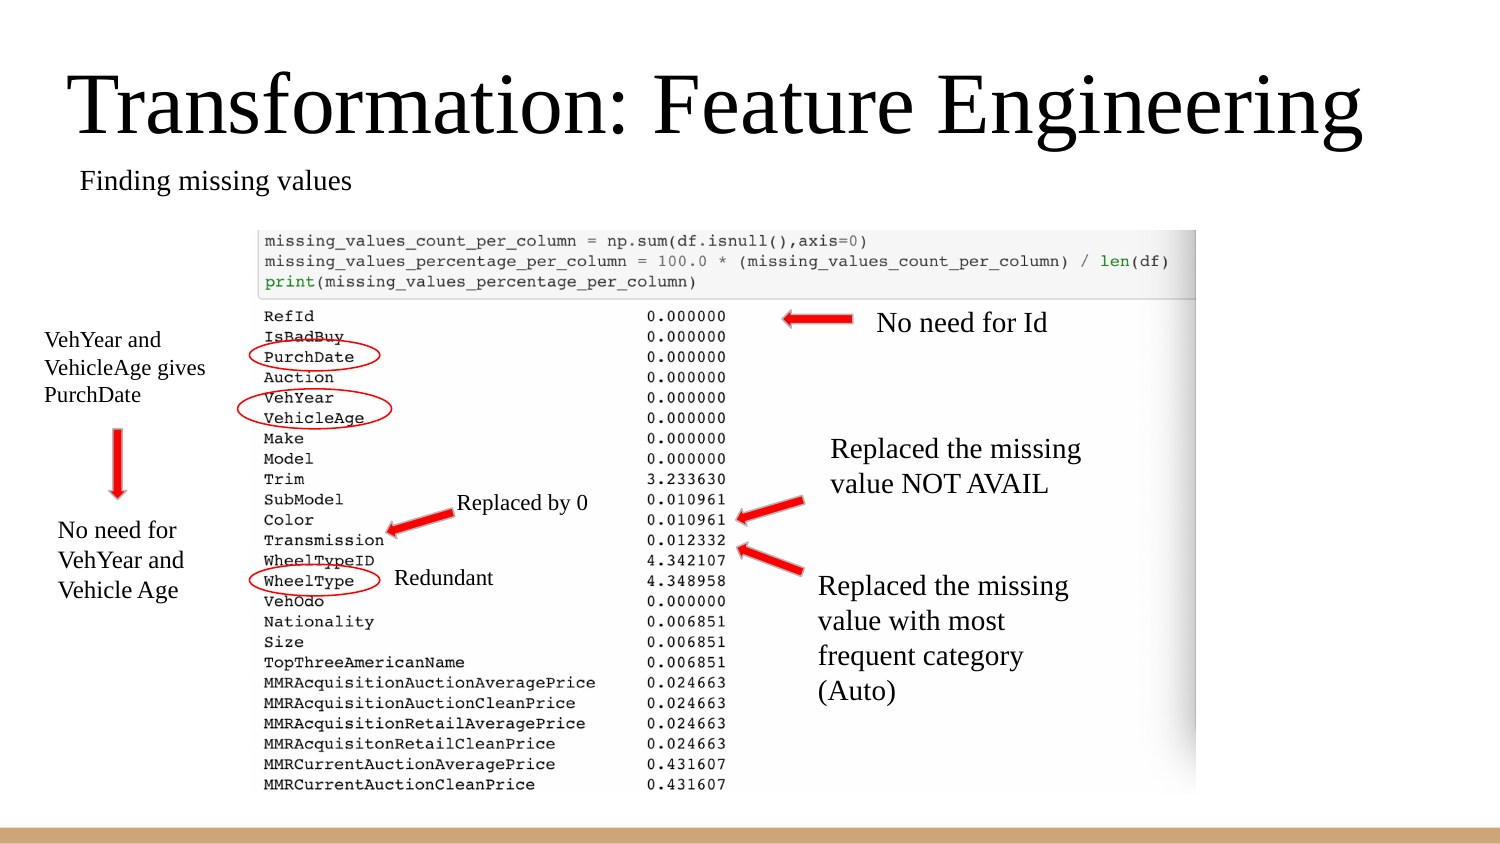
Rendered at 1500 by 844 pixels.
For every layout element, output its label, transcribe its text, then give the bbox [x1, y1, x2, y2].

text_box [123, 449, 149, 455]
picture [249, 230, 1196, 794]
text_box No need for VehYear and Vehicle Age [42, 498, 244, 539]
text_box VehYear and VehicleAge gives PurchDate [29, 309, 228, 449]
text_box Finding missing values [64, 146, 1083, 231]
text_box [18, 370, 112, 455]
title Transformation: Feature Engineering [51, 50, 1449, 167]
text_box [108, 428, 127, 498]
text_box [237, 400, 244, 417]
